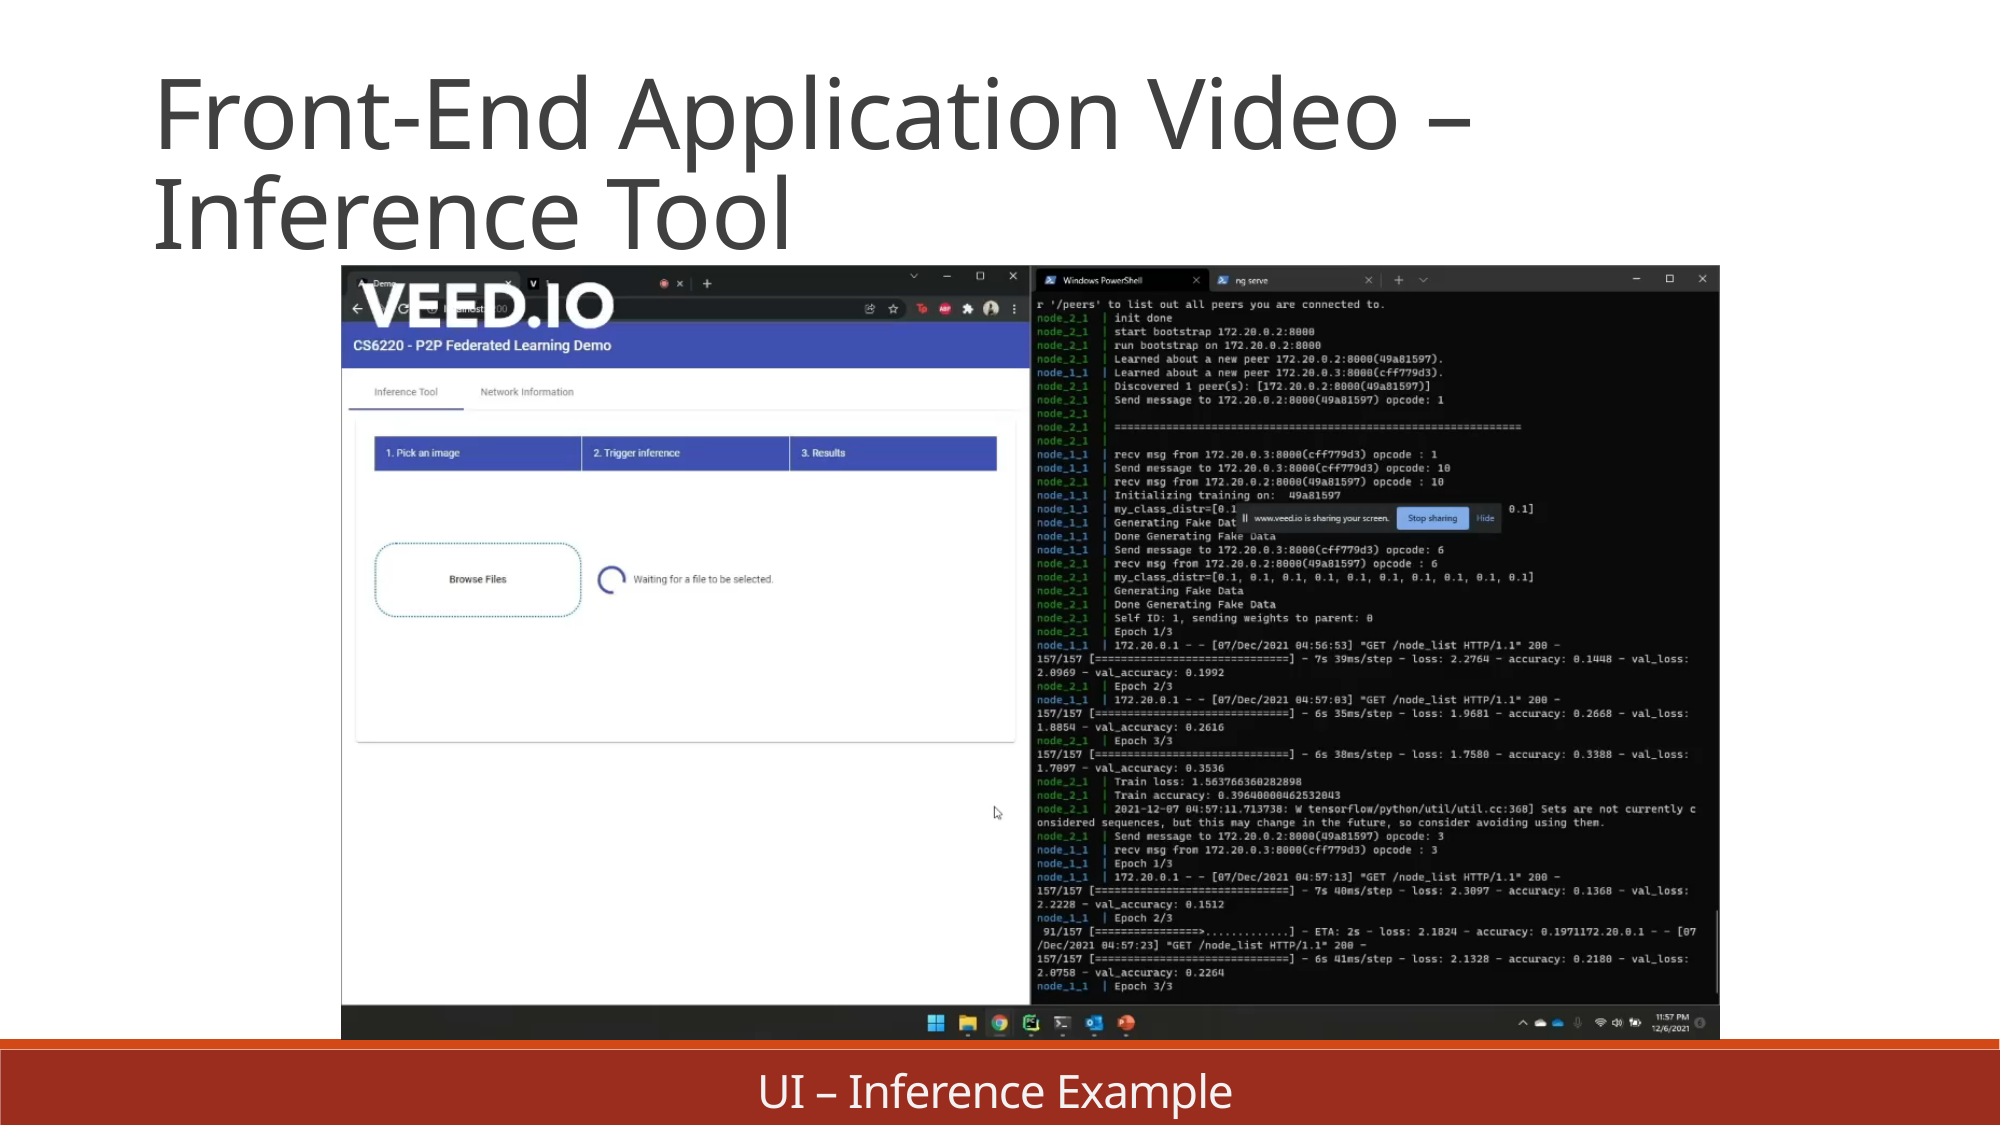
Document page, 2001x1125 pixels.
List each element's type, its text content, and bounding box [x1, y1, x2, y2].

title UI – Inference Example [742, 1052, 1258, 1125]
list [340, 264, 1722, 1041]
text_box Front-End Application Video – Inference Tool [137, 62, 1788, 301]
